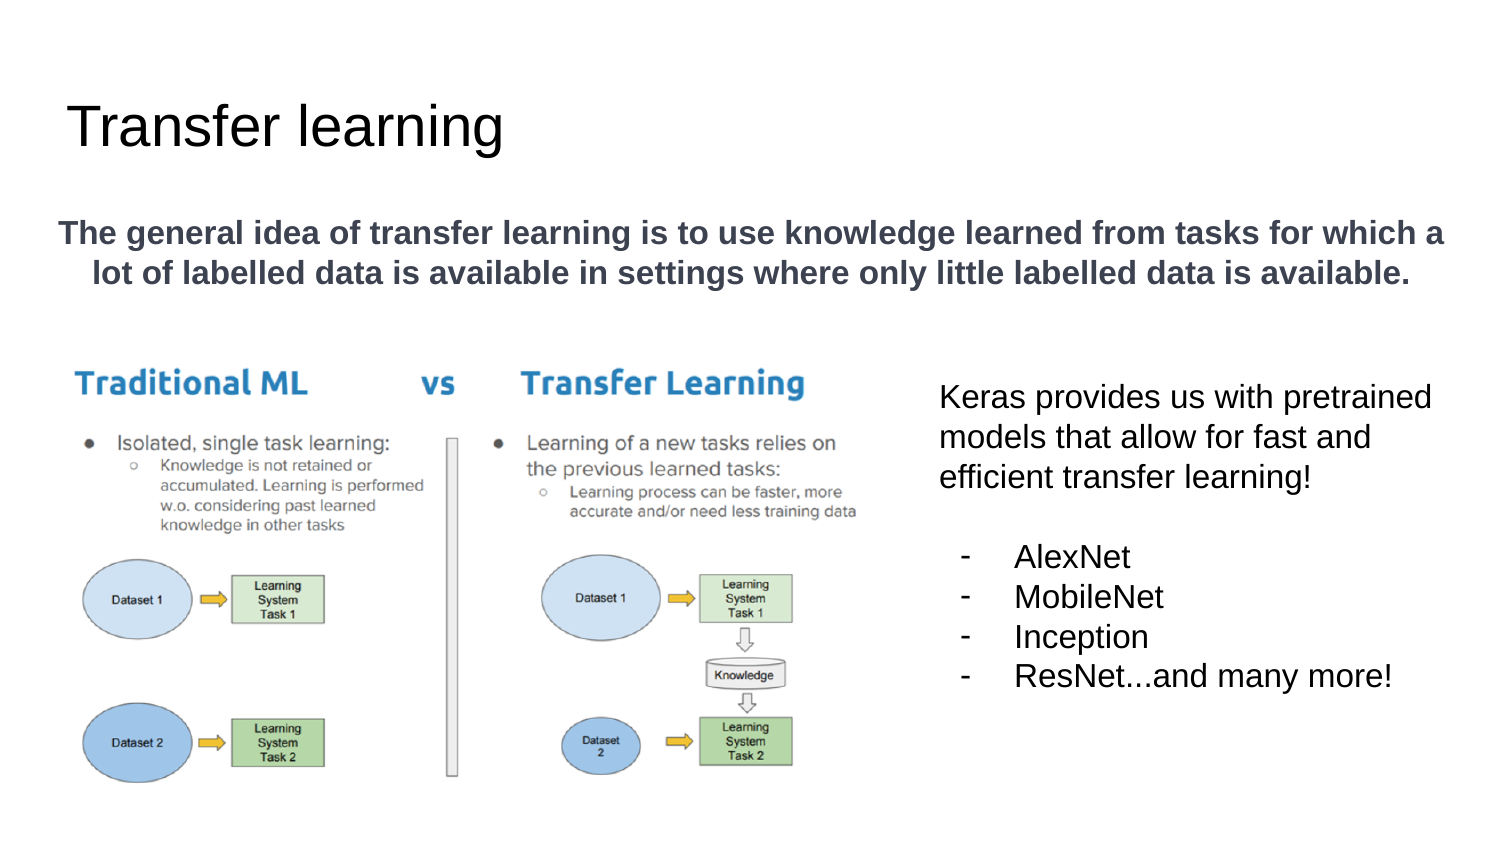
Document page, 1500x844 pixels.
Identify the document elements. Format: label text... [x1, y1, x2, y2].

picture [34, 334, 868, 794]
title Transfer learning [51, 72, 1449, 167]
text_box Keras provides us with pretrained models that allow for fast and efficient transfer learning! AlexNet MobileNet Inception ResNet...and many more! [924, 360, 1475, 795]
text_box The general idea of transfer learning is to use knowledge learned from tasks for which a lot of labelled data is available in settings where only little labelled data is available. [34, 179, 1470, 323]
